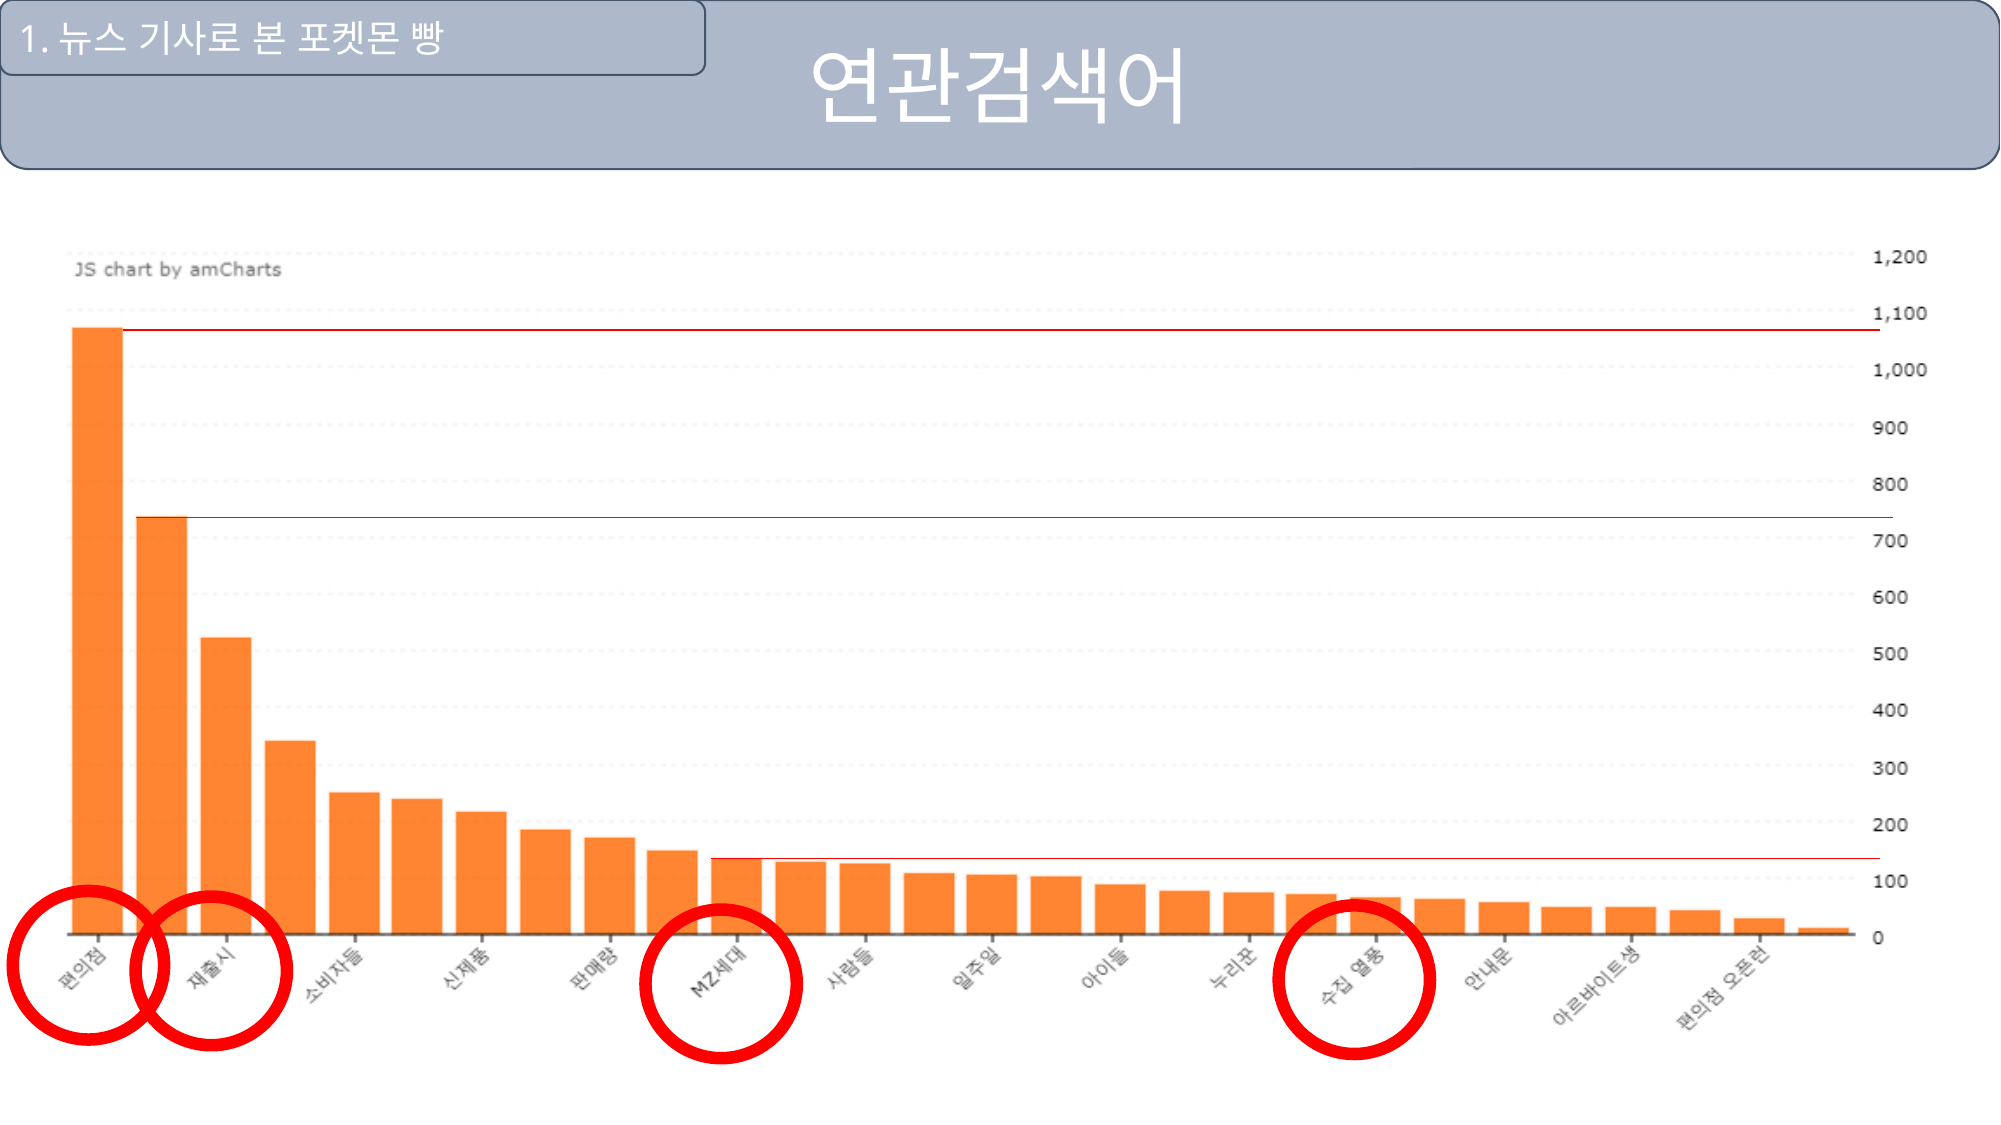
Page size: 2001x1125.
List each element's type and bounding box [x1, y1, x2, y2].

picture [31, 220, 1955, 1059]
text_box [11, 915, 31, 1016]
text_box [0, 0, 2000, 170]
